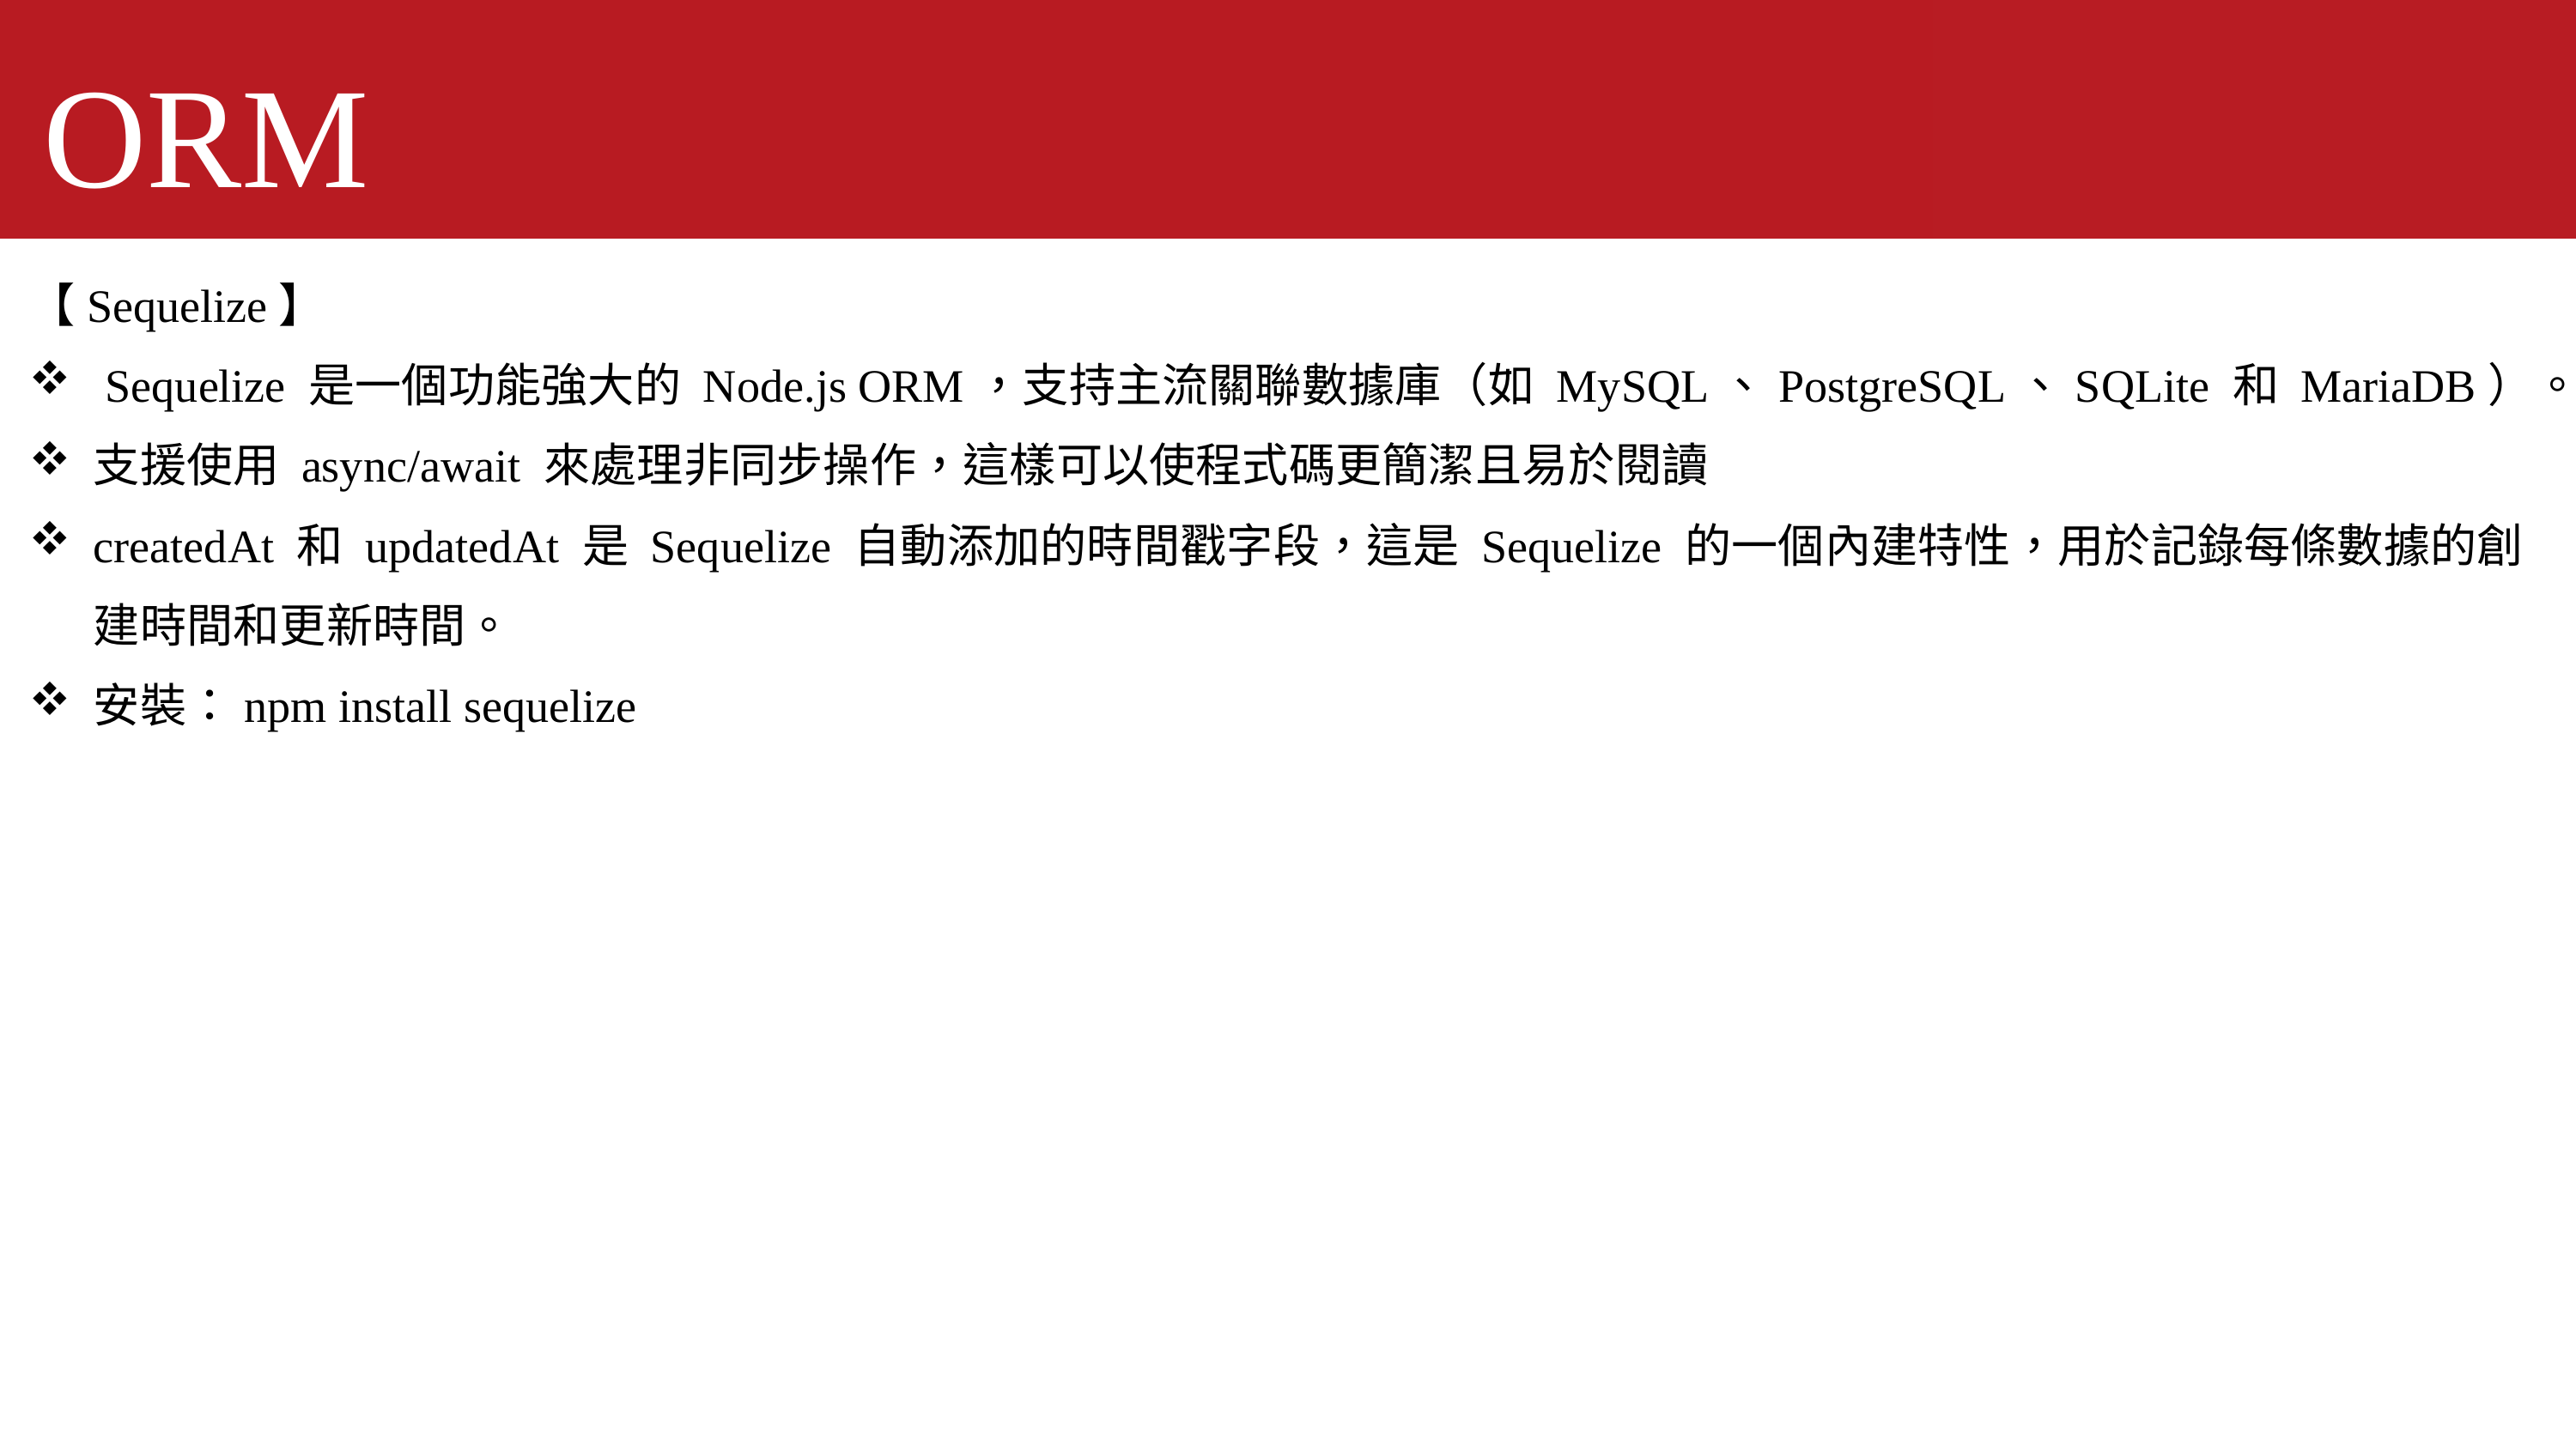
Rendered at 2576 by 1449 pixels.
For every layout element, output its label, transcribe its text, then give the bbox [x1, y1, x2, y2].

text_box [0, 0, 2576, 239]
text_box 【Sequelize】 Sequelize 是一個功能強大的 Node.js ORM，支持主流關聯數據庫（如 MySQL、PostgreSQL、SQLite 和 MariaDB）。 支援使用 async/await 來處理非同步操作，這樣可以使程式碼更簡潔且易於閱讀 createdAt 和 updatedAt 是 Sequelize 自動添加的時間戳字段，這是 Sequelize 的一個內建特性，用於記錄每條數據的創建時間和更新時間。 安裝：npm install sequelize [28, 251, 2544, 732]
